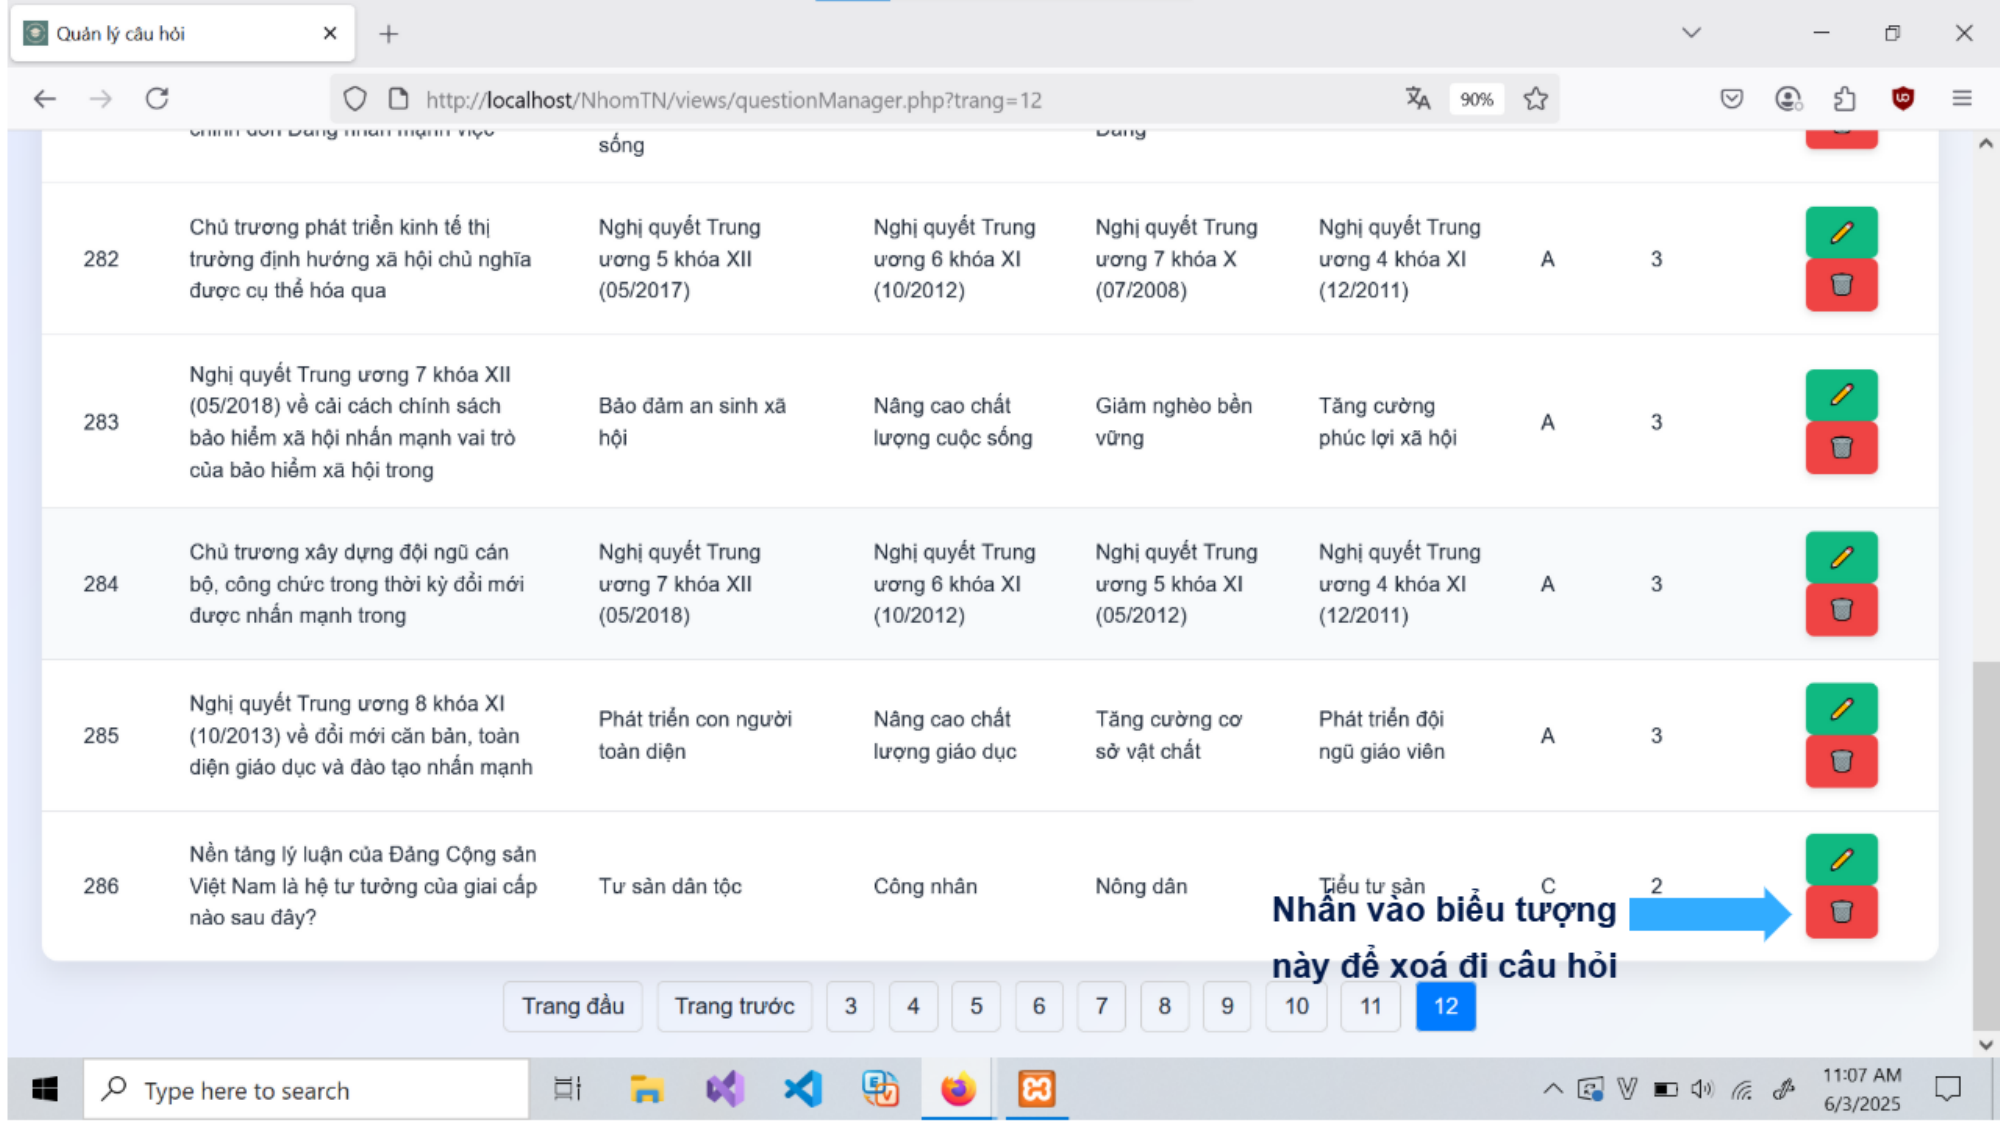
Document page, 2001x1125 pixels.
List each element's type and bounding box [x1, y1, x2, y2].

list [0, 0, 2000, 1125]
